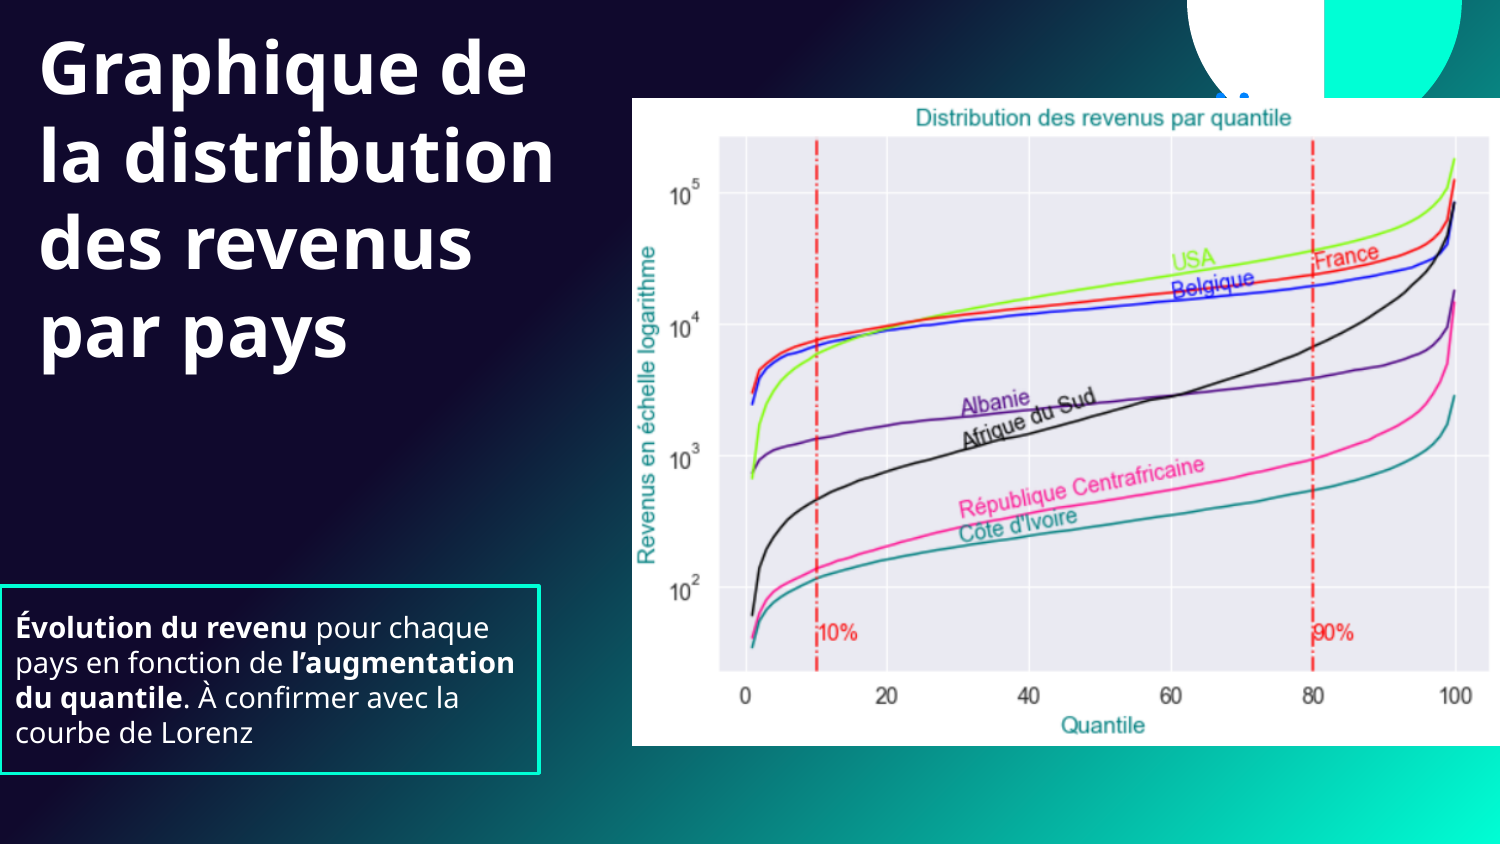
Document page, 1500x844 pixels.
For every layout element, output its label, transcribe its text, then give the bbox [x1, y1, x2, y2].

picture [632, 97, 1500, 746]
title Graphique de la distribution des revenus par pays [23, 11, 623, 387]
text_box Évolution du revenu pour chaque pays en fonction de l’augmentation du quantile. À confirmer avec la courbe de Lorenz [0, 585, 539, 774]
